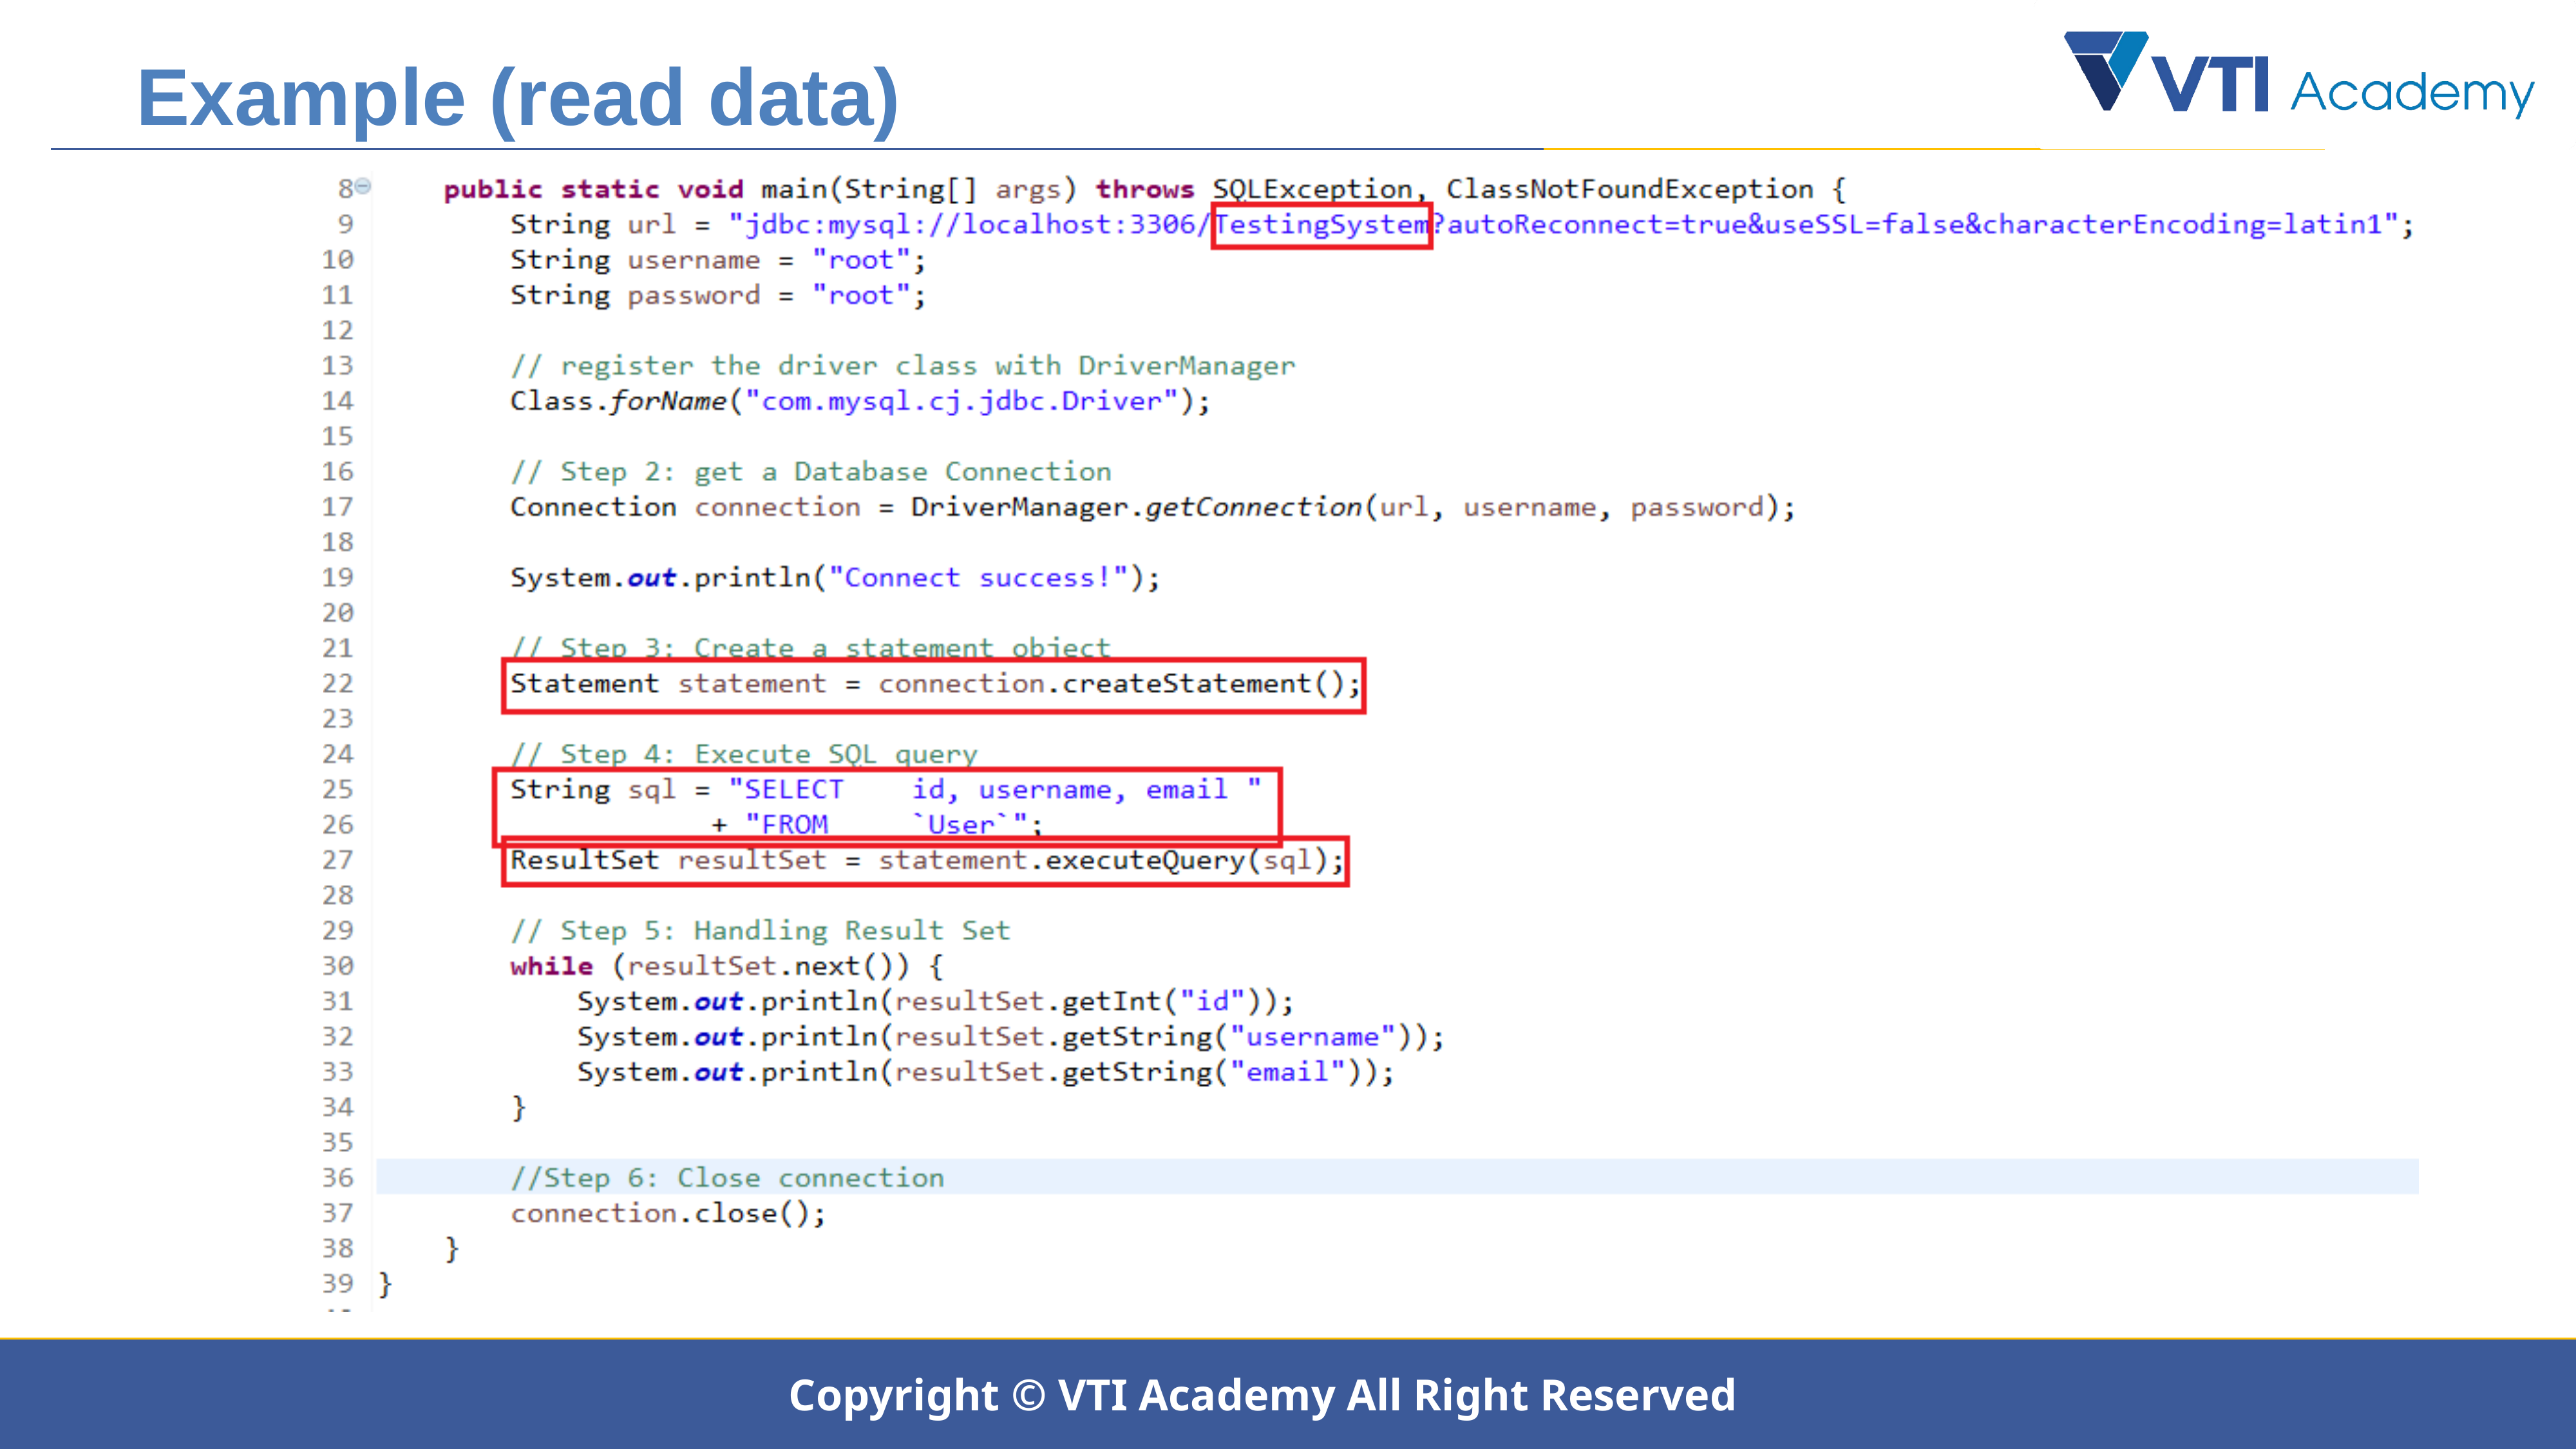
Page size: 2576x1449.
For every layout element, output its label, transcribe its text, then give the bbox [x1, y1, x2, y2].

text_box Example (read data) [126, 60, 1316, 126]
picture [323, 171, 2419, 1312]
picture [2034, 0, 2576, 149]
